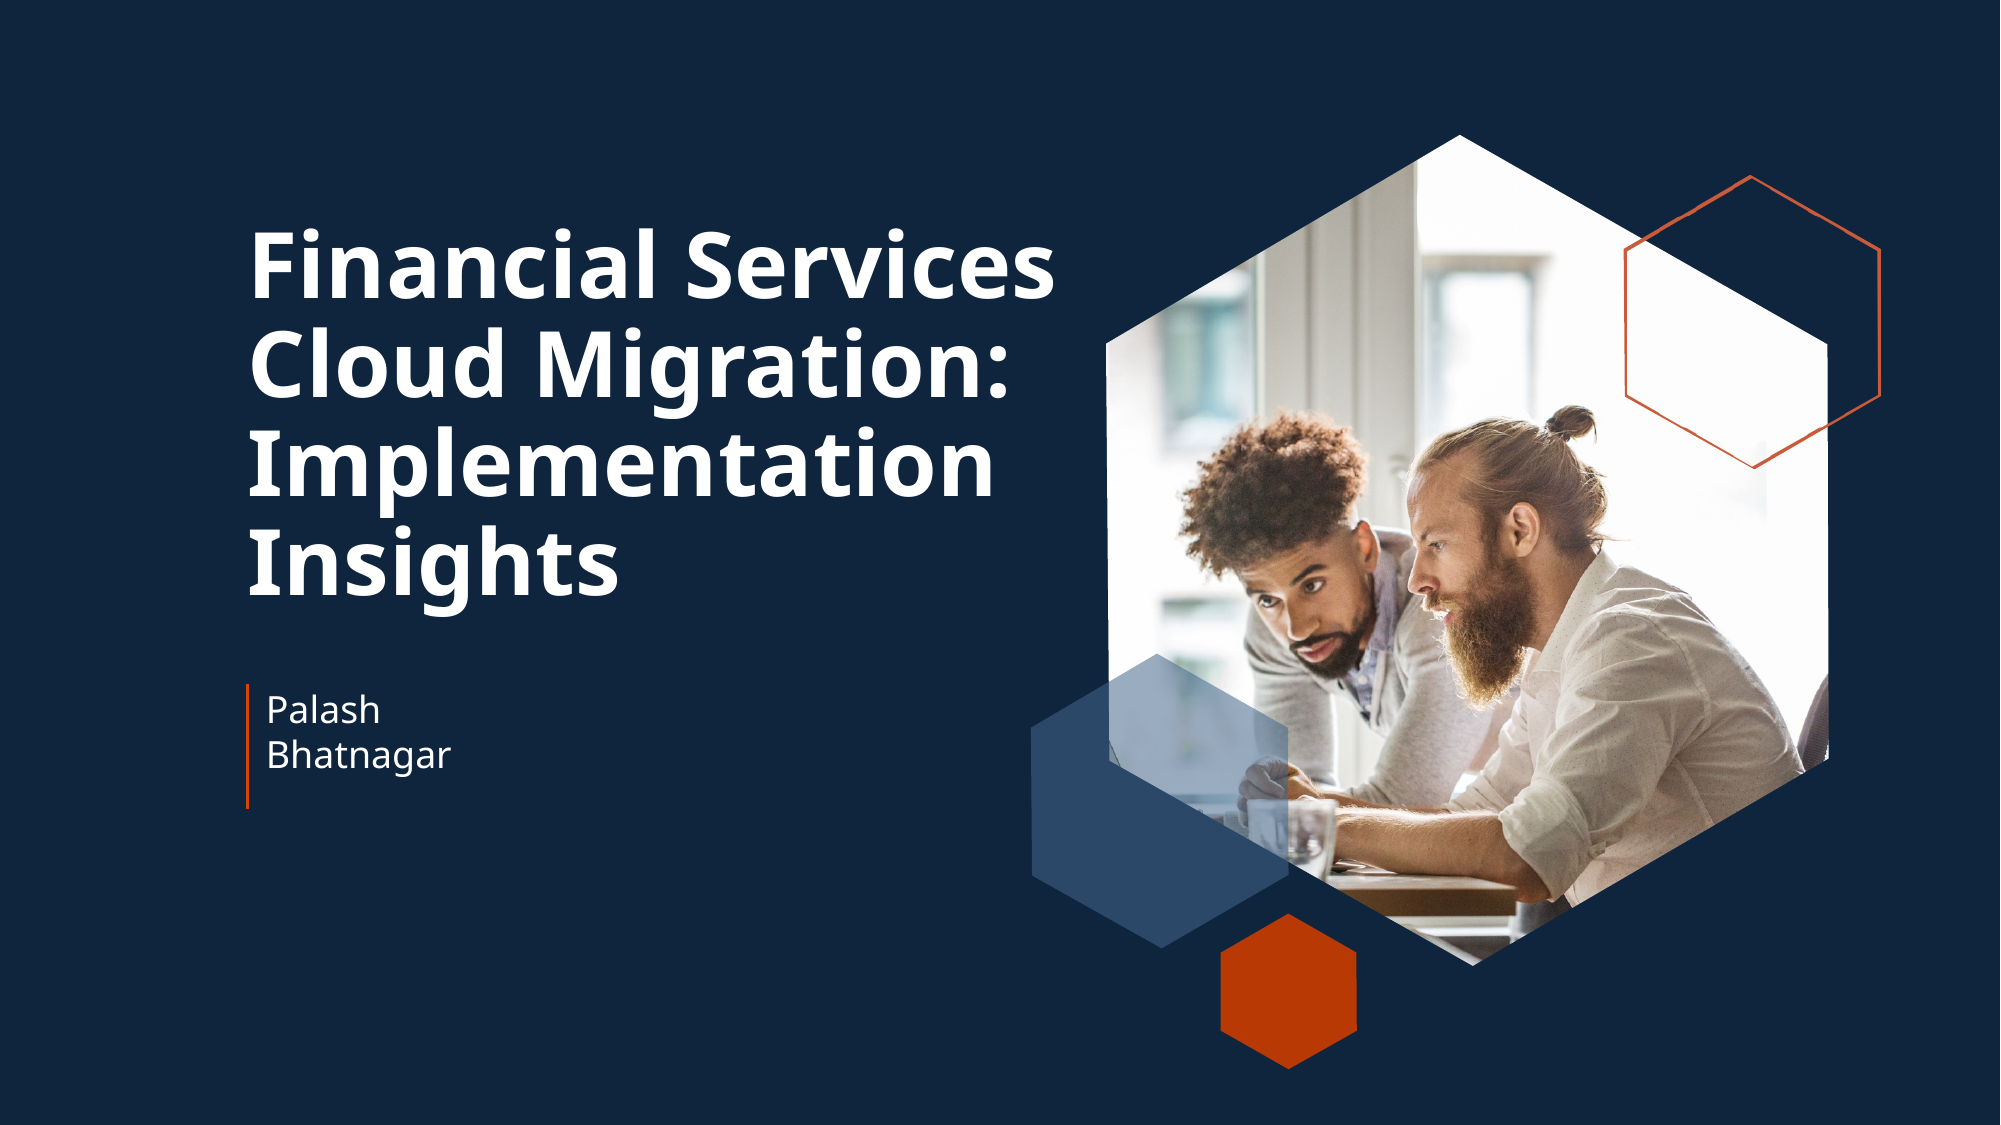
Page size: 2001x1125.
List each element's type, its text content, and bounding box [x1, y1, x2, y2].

list Palash Bhatnagar [250, 678, 509, 804]
title Financial Services Cloud Migration: Implementation Insights [232, 248, 1096, 587]
picture [1030, 134, 1882, 966]
